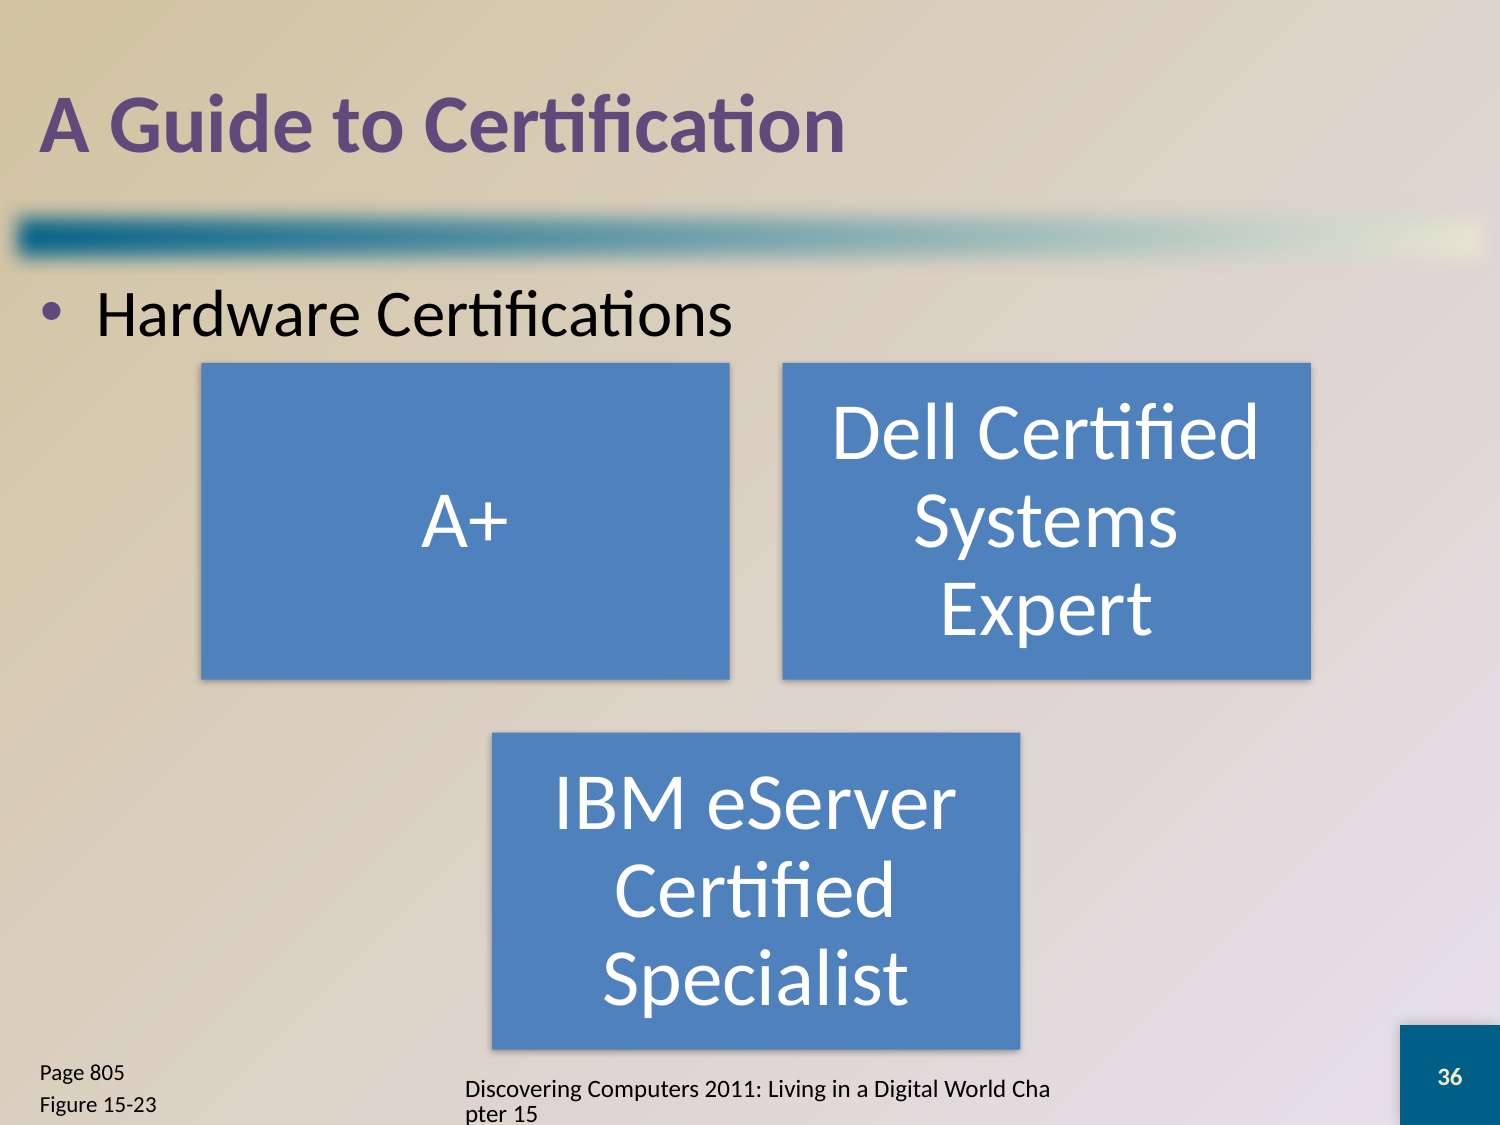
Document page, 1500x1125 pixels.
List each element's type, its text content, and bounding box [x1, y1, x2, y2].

slide_number 36 [1400, 1025, 1500, 1125]
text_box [49, 362, 1463, 1051]
footer Discovering Computers 2011: Living in a Digital World Chapter 15 [450, 1059, 1075, 1125]
title A Guide to Certification [24, 24, 1475, 213]
list Page 805 Figure 15-23 [24, 1050, 300, 1125]
list Hardware Certifications [24, 262, 1475, 1025]
